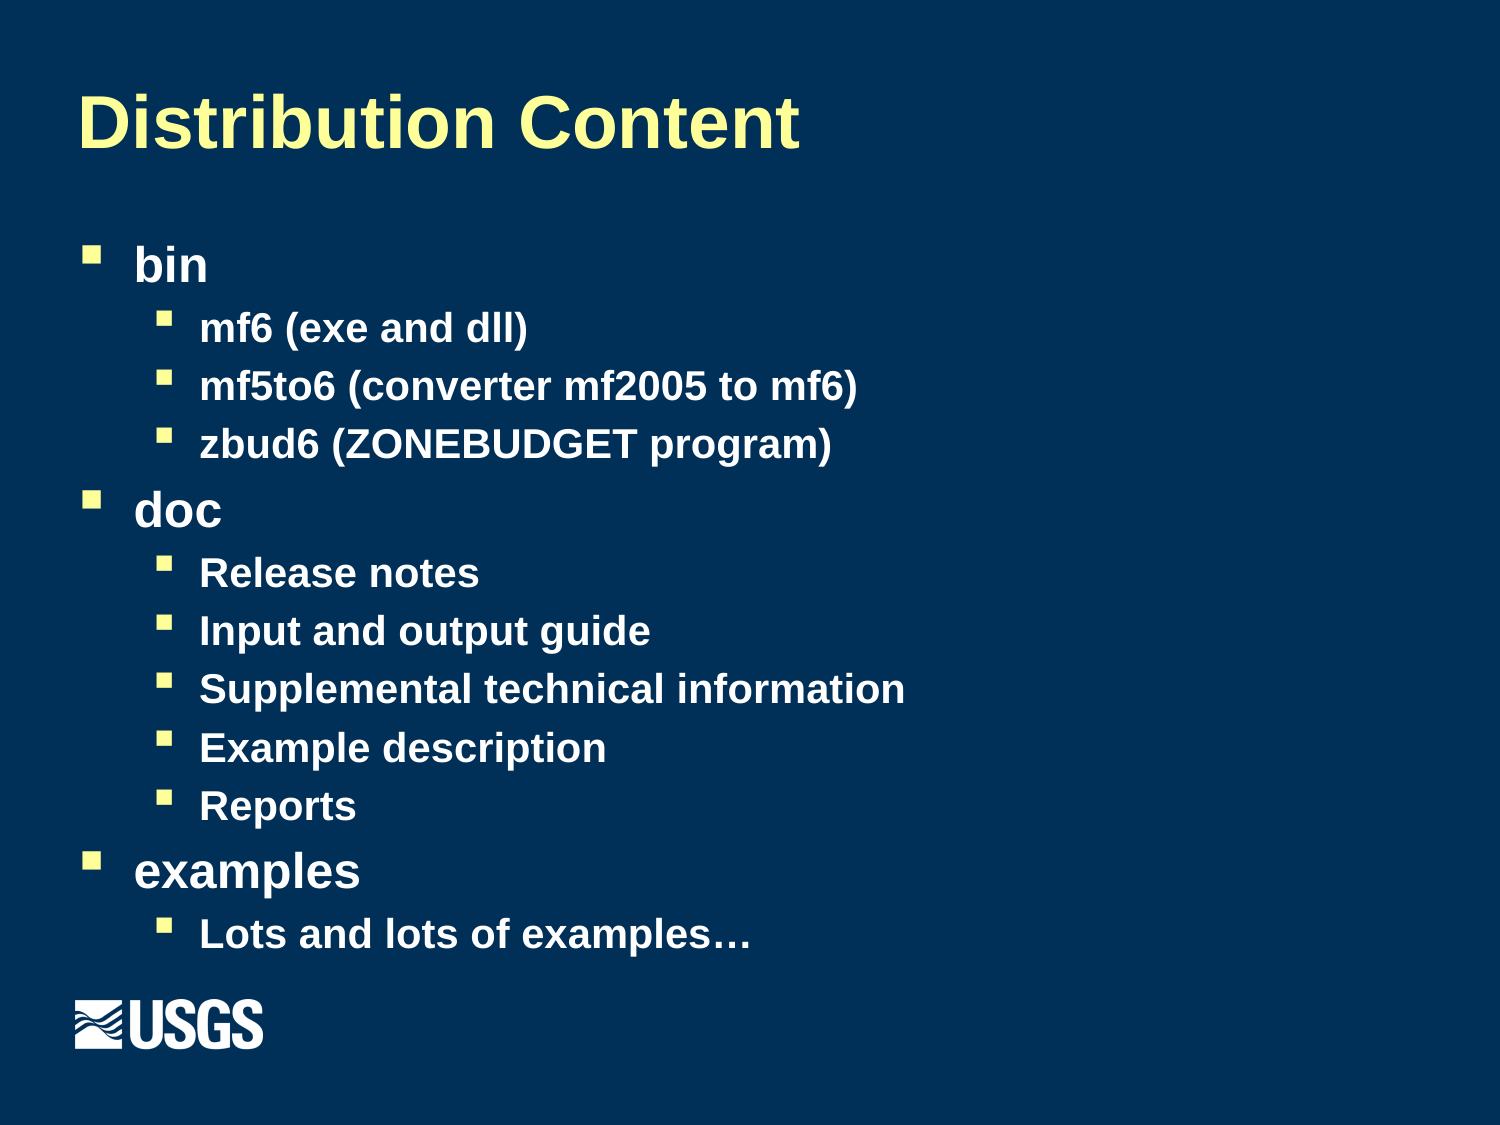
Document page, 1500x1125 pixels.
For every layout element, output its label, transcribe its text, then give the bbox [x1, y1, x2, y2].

title Distribution Content [62, 24, 1425, 213]
list bin mf6 (exe and dll) mf5to6 (converter mf2005 to mf6) zbud6 (ZONEBUDGET program) doc Release notes Input and output guide Supplemental technical information Example description Reports examples Lots and lots of examples… [62, 224, 1425, 963]
